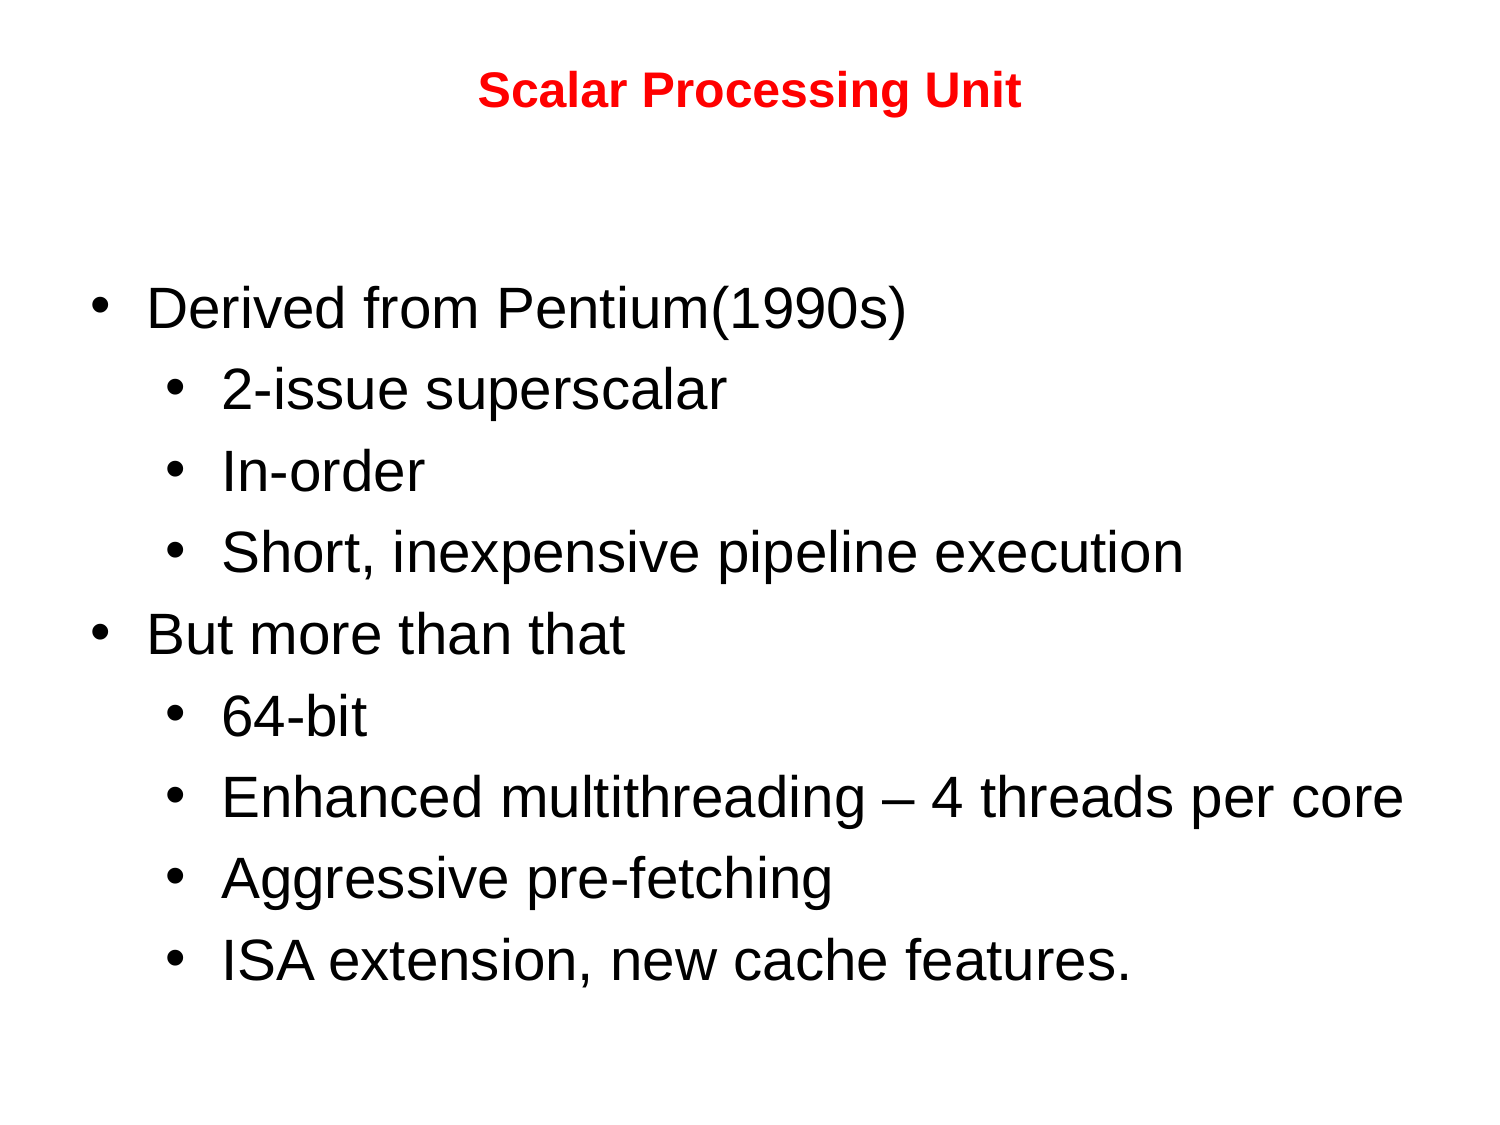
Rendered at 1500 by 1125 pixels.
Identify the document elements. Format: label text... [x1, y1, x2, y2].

text_box Derived from Pentium(1990s) 2-issue superscalar In-order Short, inexpensive pipeline execution But more than that 64-bit Enhanced multithreading – 4 threads per core Aggressive pre-fetching ISA extension, new cache features. [74, 262, 1438, 1005]
title Scalar Processing Unit [74, 12, 1426, 163]
